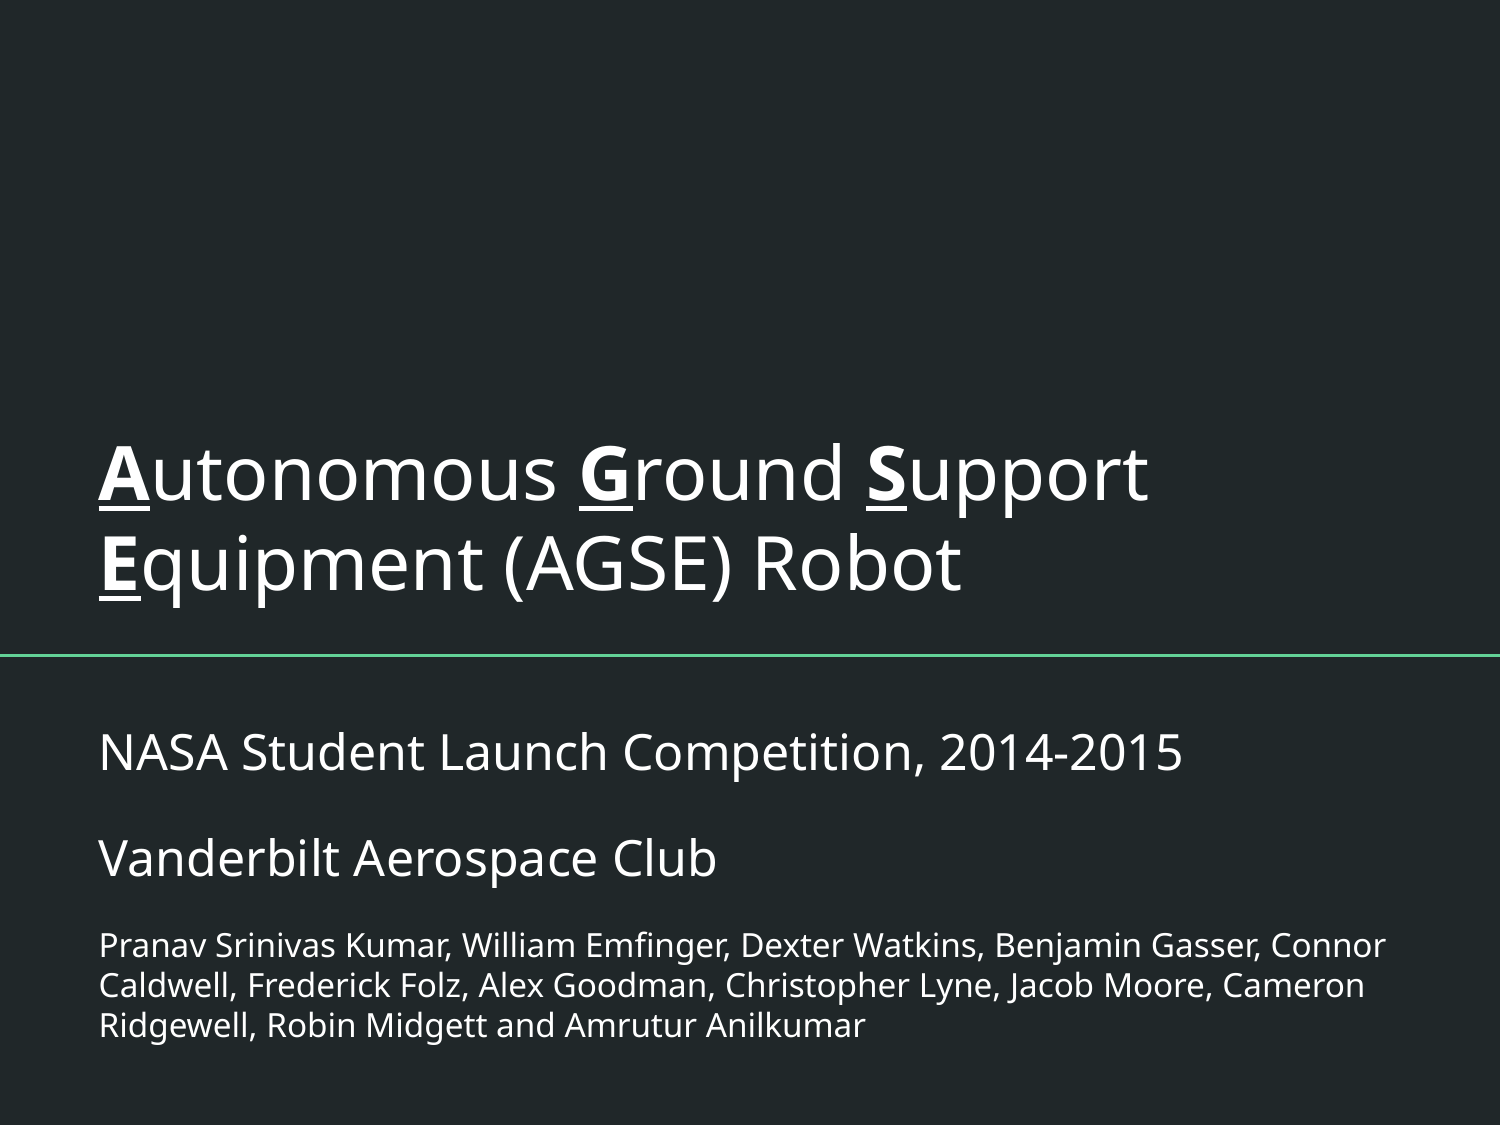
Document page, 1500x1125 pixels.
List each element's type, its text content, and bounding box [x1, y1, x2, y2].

title Autonomous Ground Support Equipment (AGSE) Robot [83, 450, 1417, 621]
subtitle NASA Student Launch Competition, 2014-2015 Vanderbilt Aerospace Club Pranav Srinivas Kumar, William Emfinger, Dexter Watkins, Benjamin Gasser, Connor Caldwell, Frederick Folz, Alex Goodman, Christopher Lyne, Jacob Moore, Cameron Ridgewell, Robin Midgett and Amrutur Anilkumar [83, 696, 1417, 834]
